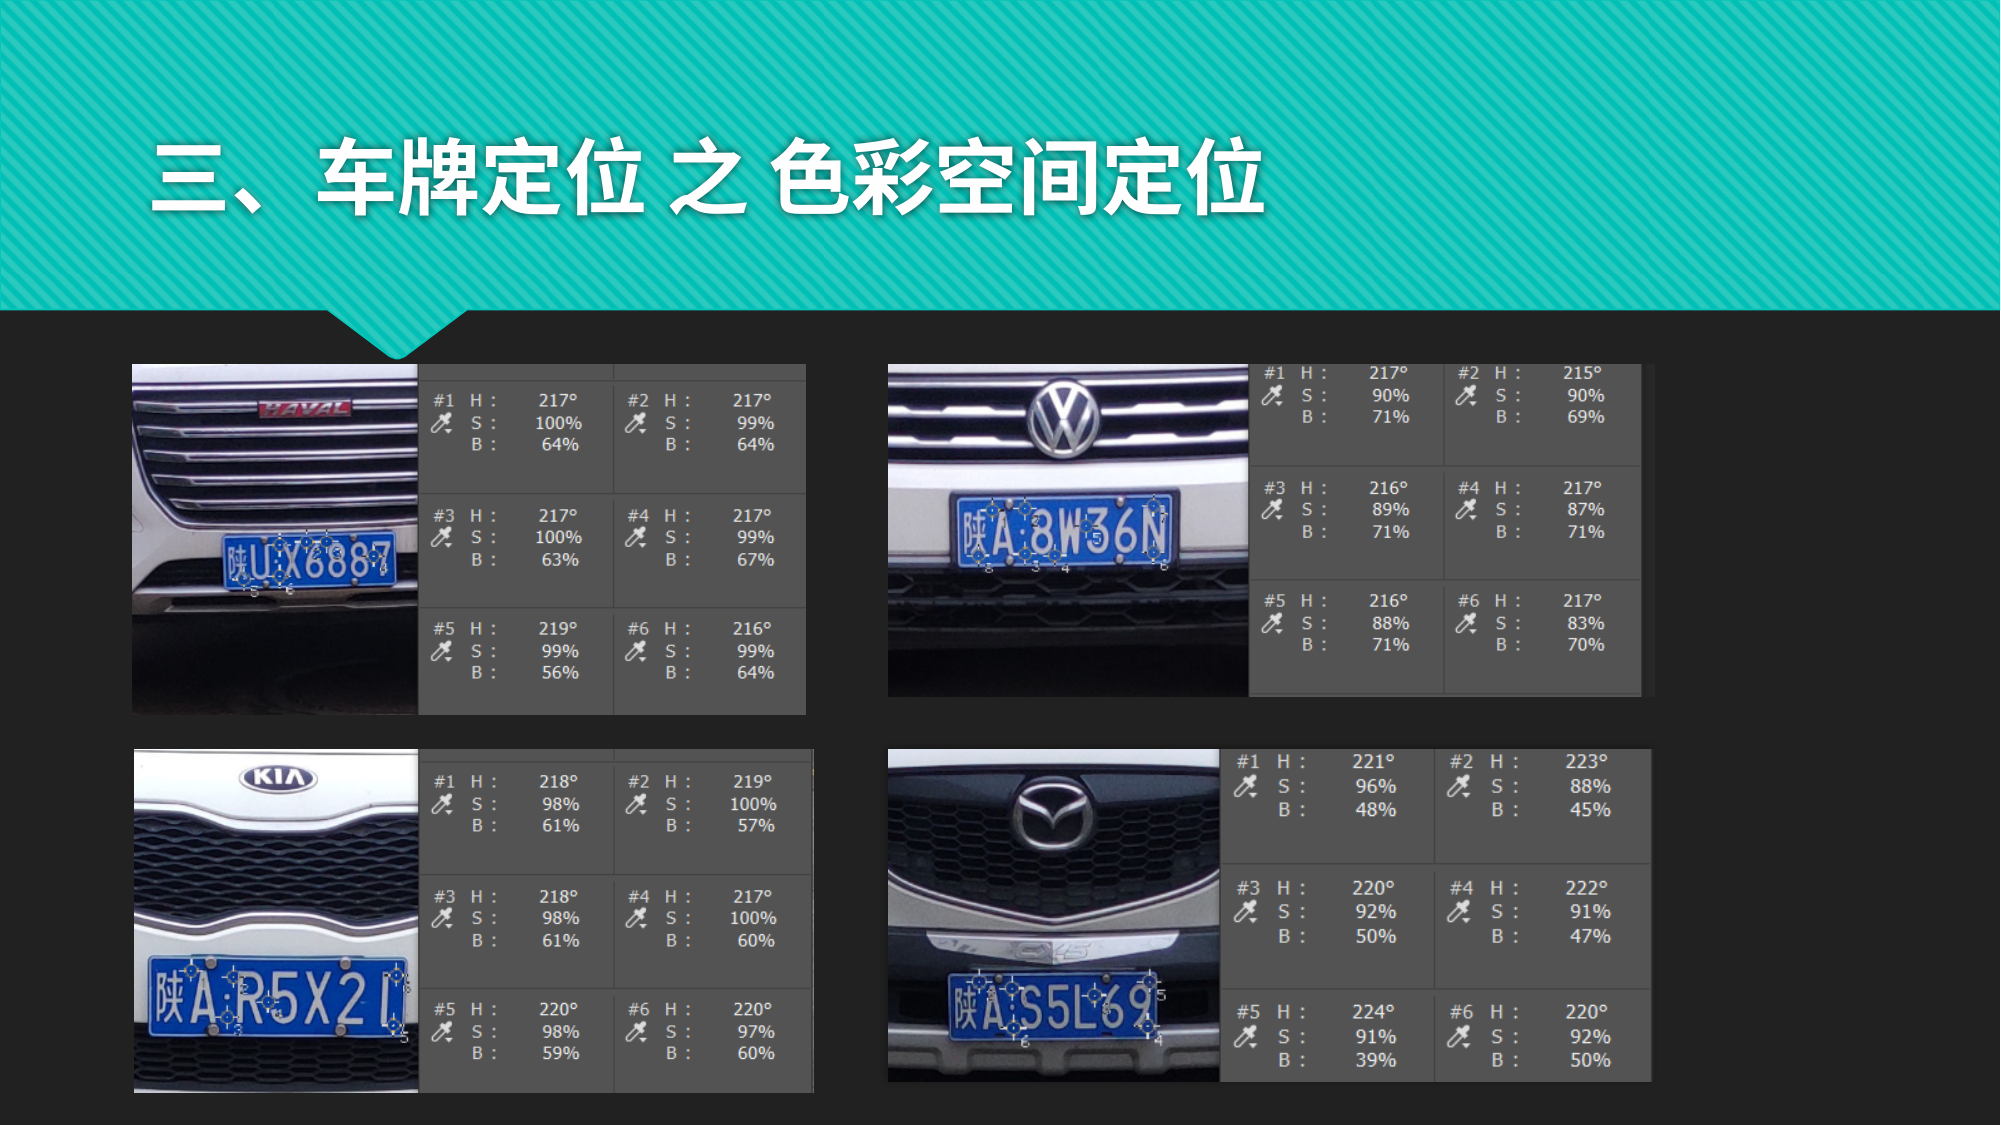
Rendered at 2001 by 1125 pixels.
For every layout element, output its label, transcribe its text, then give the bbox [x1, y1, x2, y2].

picture [132, 364, 806, 715]
picture [887, 364, 1655, 698]
title 三、车牌定位 之 色彩空间定位 [132, 73, 1868, 233]
picture [133, 749, 814, 1094]
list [887, 749, 1654, 1083]
